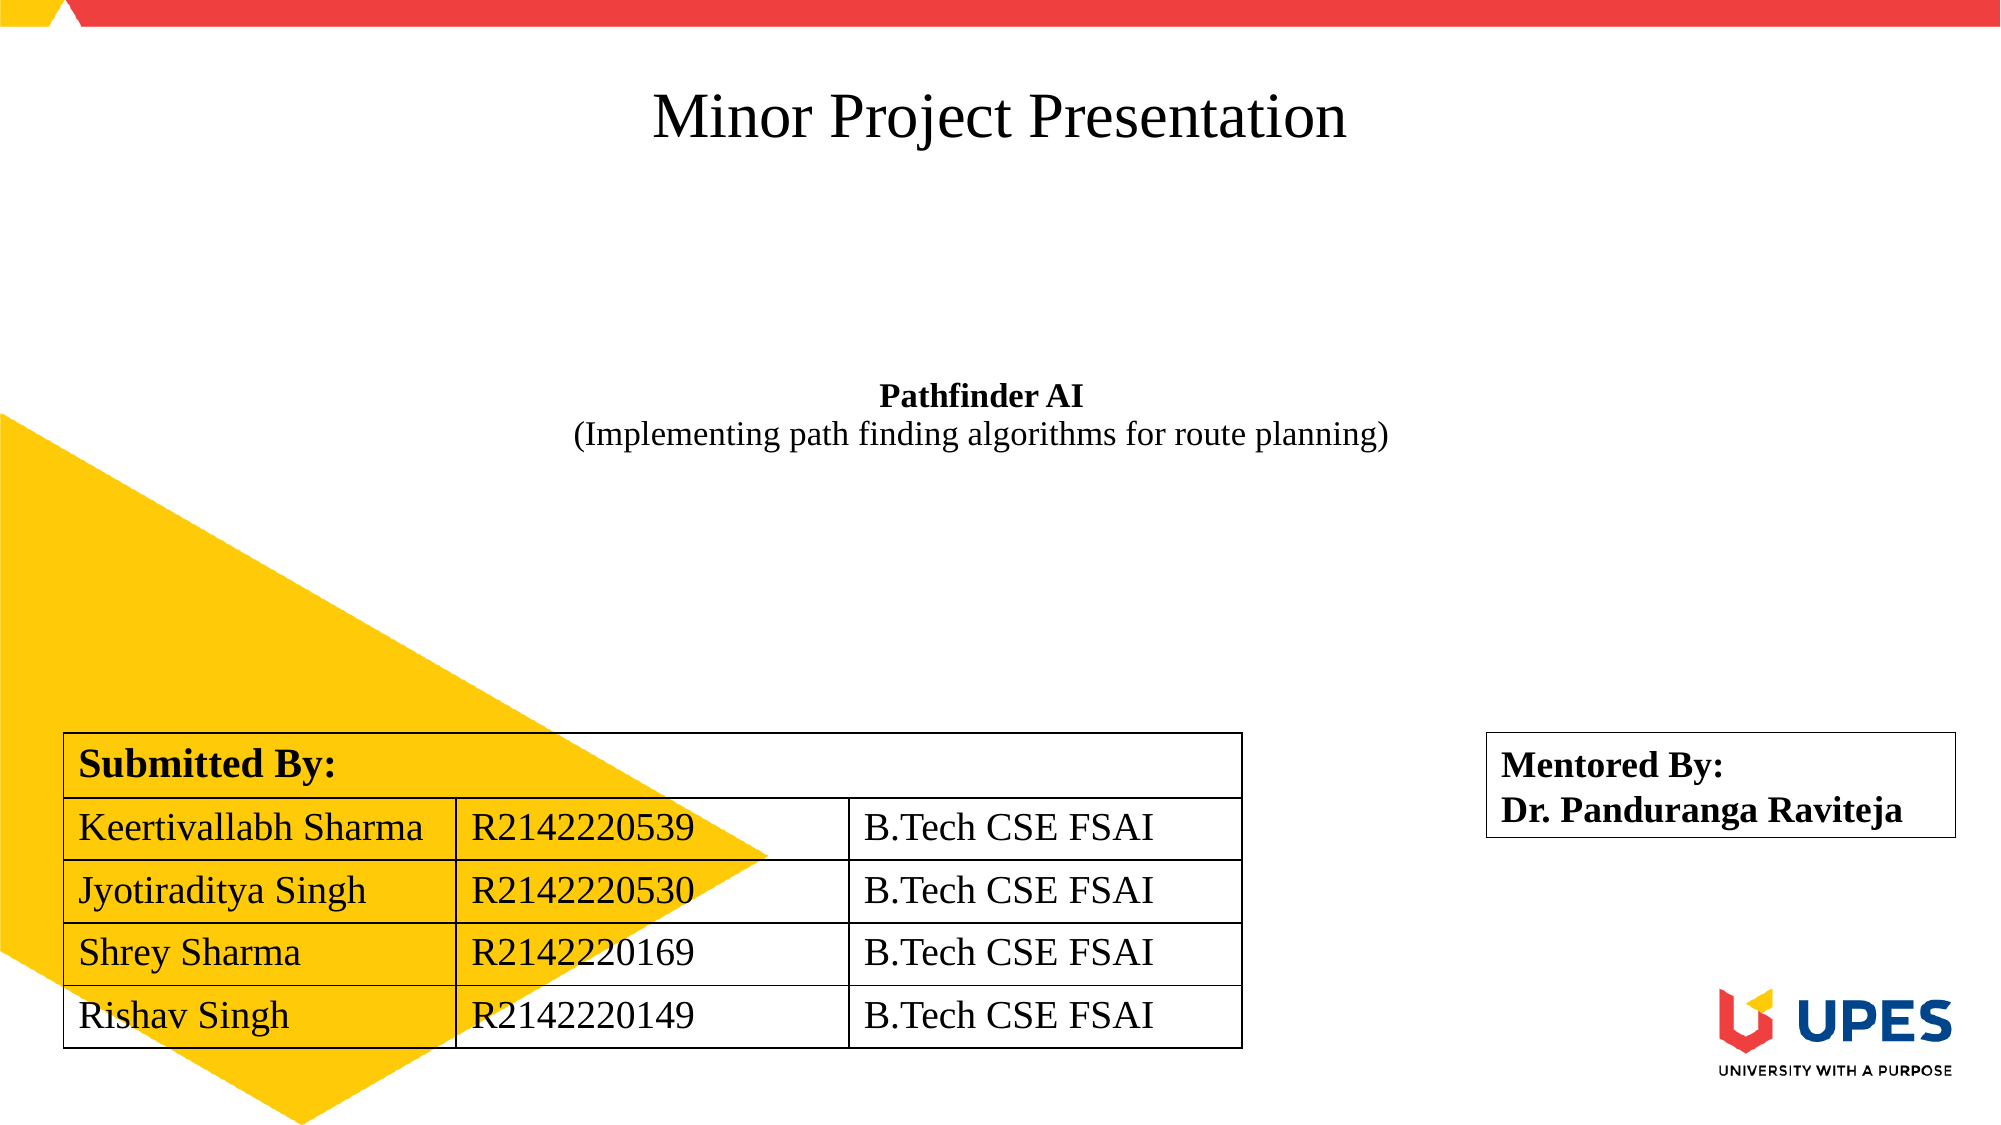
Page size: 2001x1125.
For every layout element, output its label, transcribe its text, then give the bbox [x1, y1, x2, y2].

table_cell Shrey Sharma [64, 924, 455, 985]
table_cell B.Tech CSE FSAI [850, 986, 1241, 1047]
text_box Minor Project Presentation [0, 65, 2000, 159]
title Pathfinder AI (Implementing path finding algorithms for route planning) [132, 368, 1832, 461]
text_box Mentored By: Dr. Panduranga Raviteja [1486, 732, 1956, 838]
table_cell R2142220539 [457, 799, 848, 859]
table_cell B.Tech CSE FSAI [850, 799, 1241, 859]
table_cell B.Tech CSE FSAI [850, 924, 1241, 985]
table_cell Keertivallabh Sharma [64, 799, 455, 859]
table_header Submitted By: [64, 734, 1241, 797]
table_cell Jyotiraditya Singh [64, 861, 455, 922]
table_cell R2142220149 [457, 986, 848, 1047]
picture [0, 0, 2001, 1125]
table_cell B.Tech CSE FSAI [850, 861, 1241, 922]
table_cell Rishav Singh [64, 986, 455, 1047]
table_cell R2142220530 [457, 861, 848, 922]
table_cell R2142220169 [457, 924, 848, 985]
